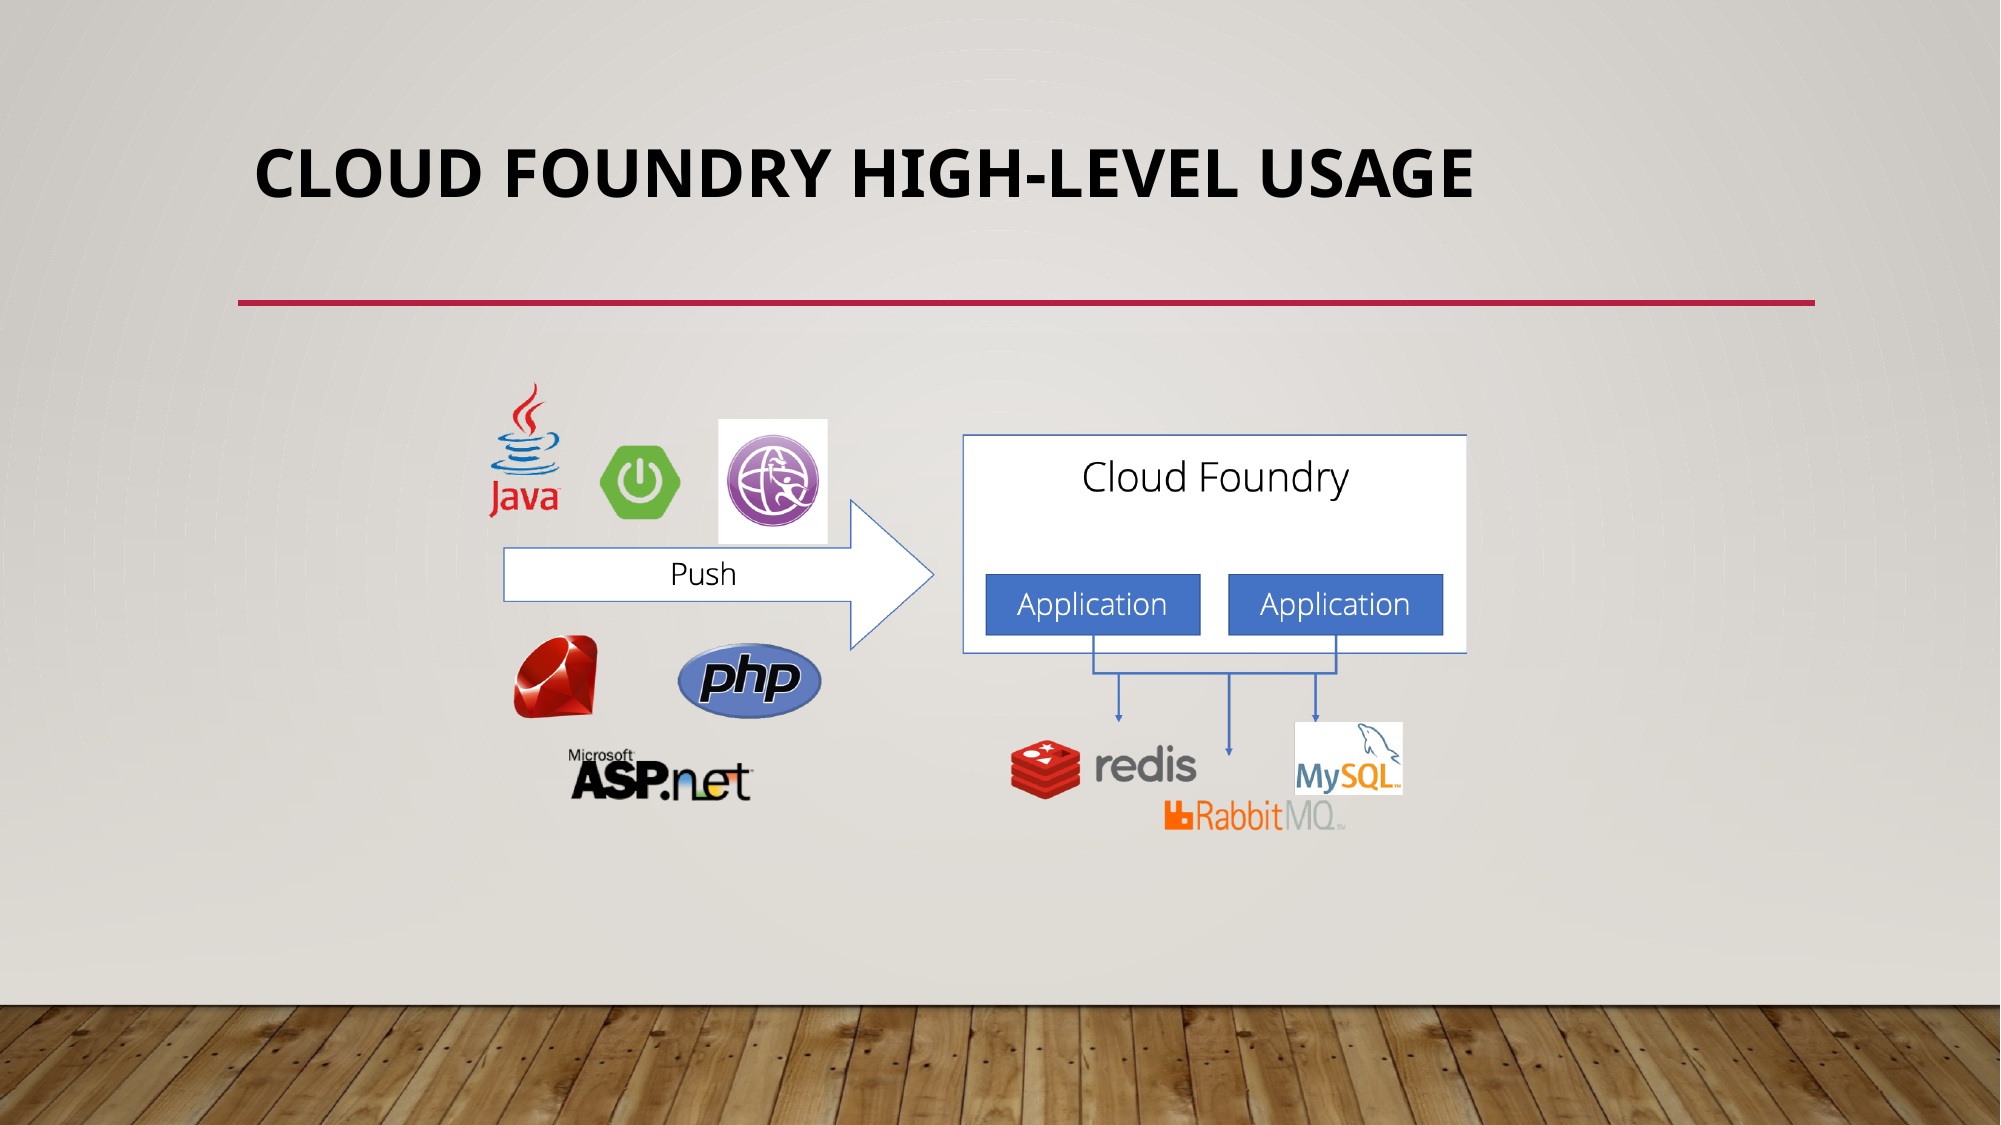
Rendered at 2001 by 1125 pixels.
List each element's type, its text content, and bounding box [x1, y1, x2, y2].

picture [443, 370, 1467, 858]
picture [0, 1005, 2000, 1125]
title Cloud Foundry High-Level Usage [238, 131, 1814, 305]
